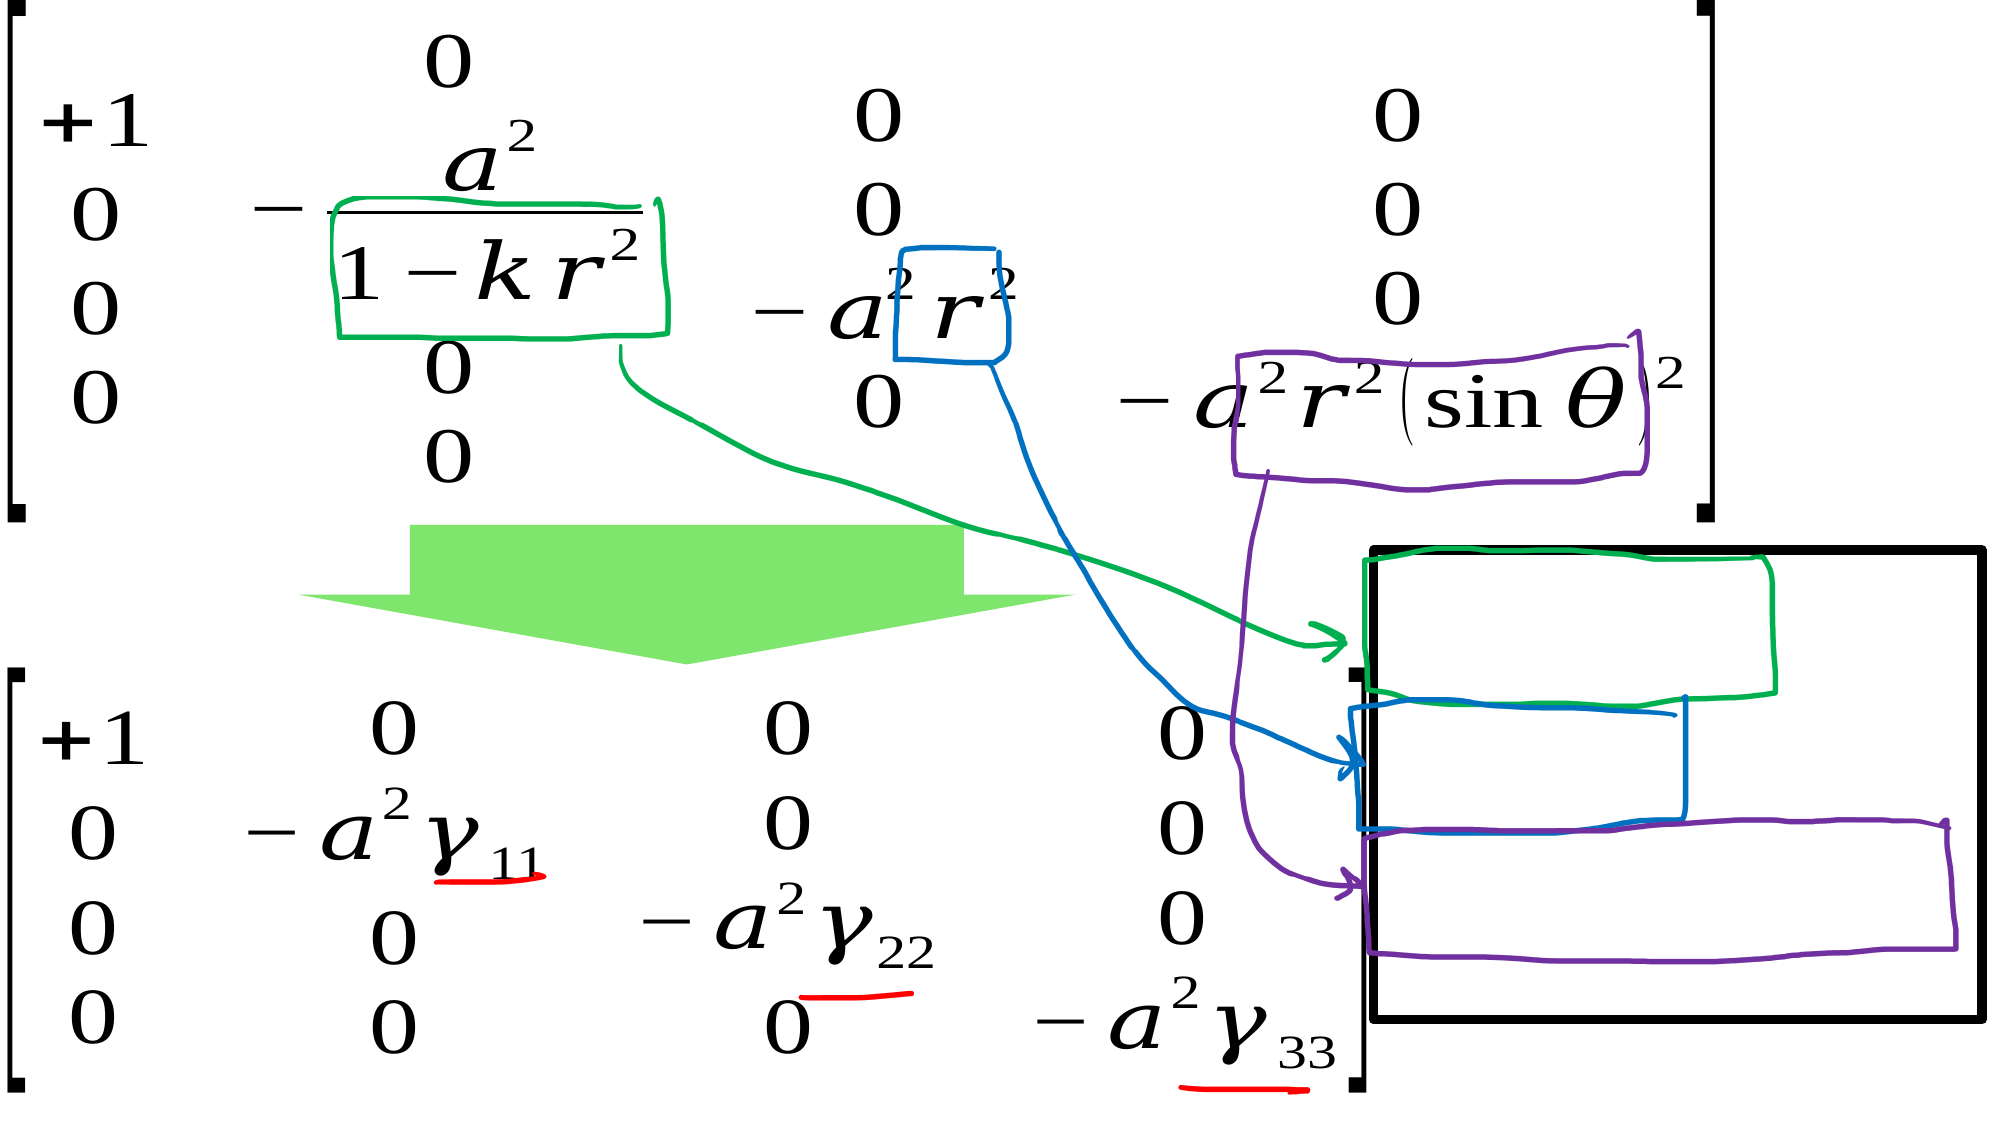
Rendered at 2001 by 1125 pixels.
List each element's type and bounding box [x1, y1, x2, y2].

text_box [0, 524, 1374, 1098]
picture [330, 196, 1967, 1104]
